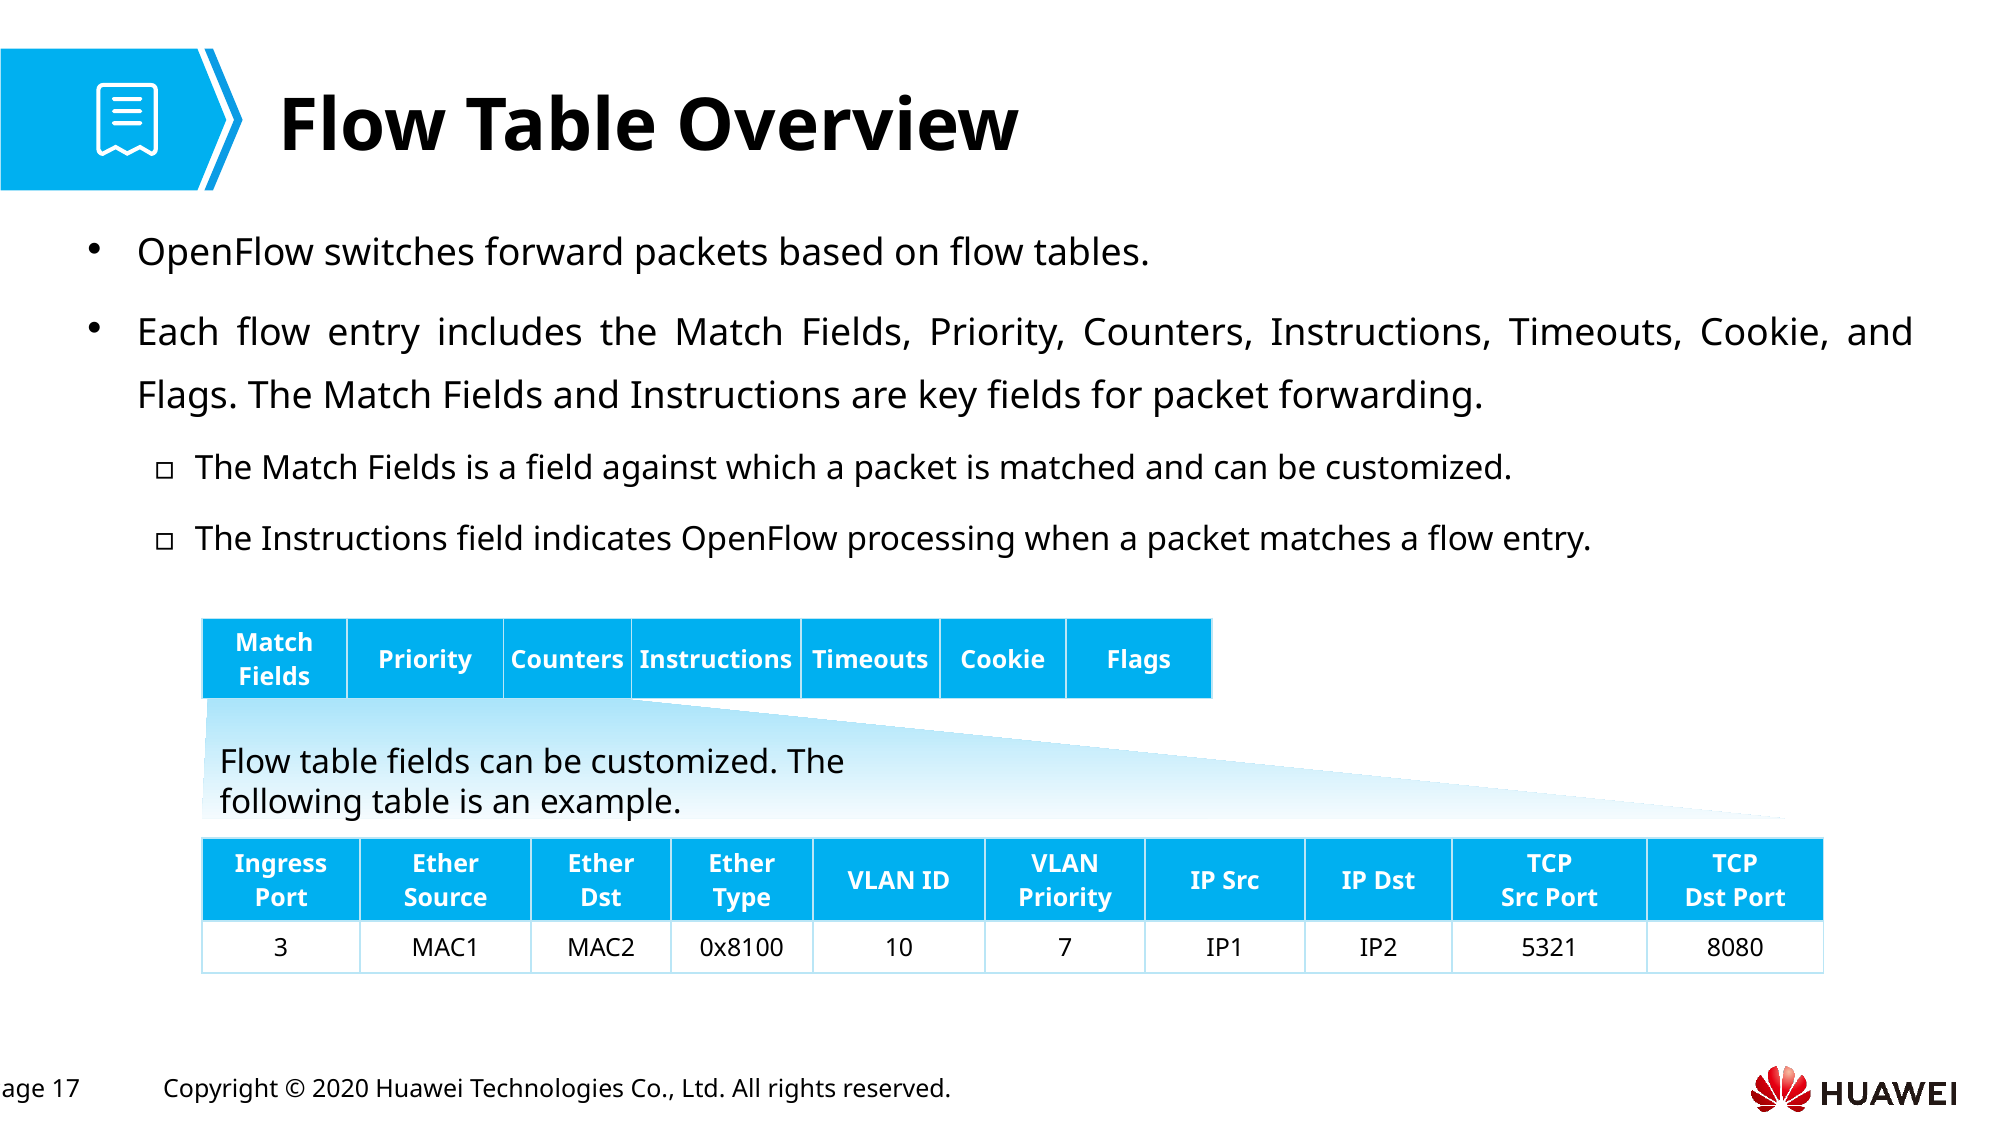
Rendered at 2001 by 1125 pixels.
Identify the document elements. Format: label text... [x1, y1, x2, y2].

picture [1751, 1066, 1956, 1112]
list OpenFlow switches forward packets based on flow tables. Each flow entry includes the Match Fields, Priority, Counters, Instructions, Timeouts, Cookie, and Flags. The Match Fields and Instructions are key fields for packet forwarding. The Match Fields is a field against which a packet is matched and can be customized. The Instructions field indicates OpenFlow processing when a packet matches a flow entry. [73, 203, 1930, 972]
title Flow Table Overview [261, 73, 1875, 180]
